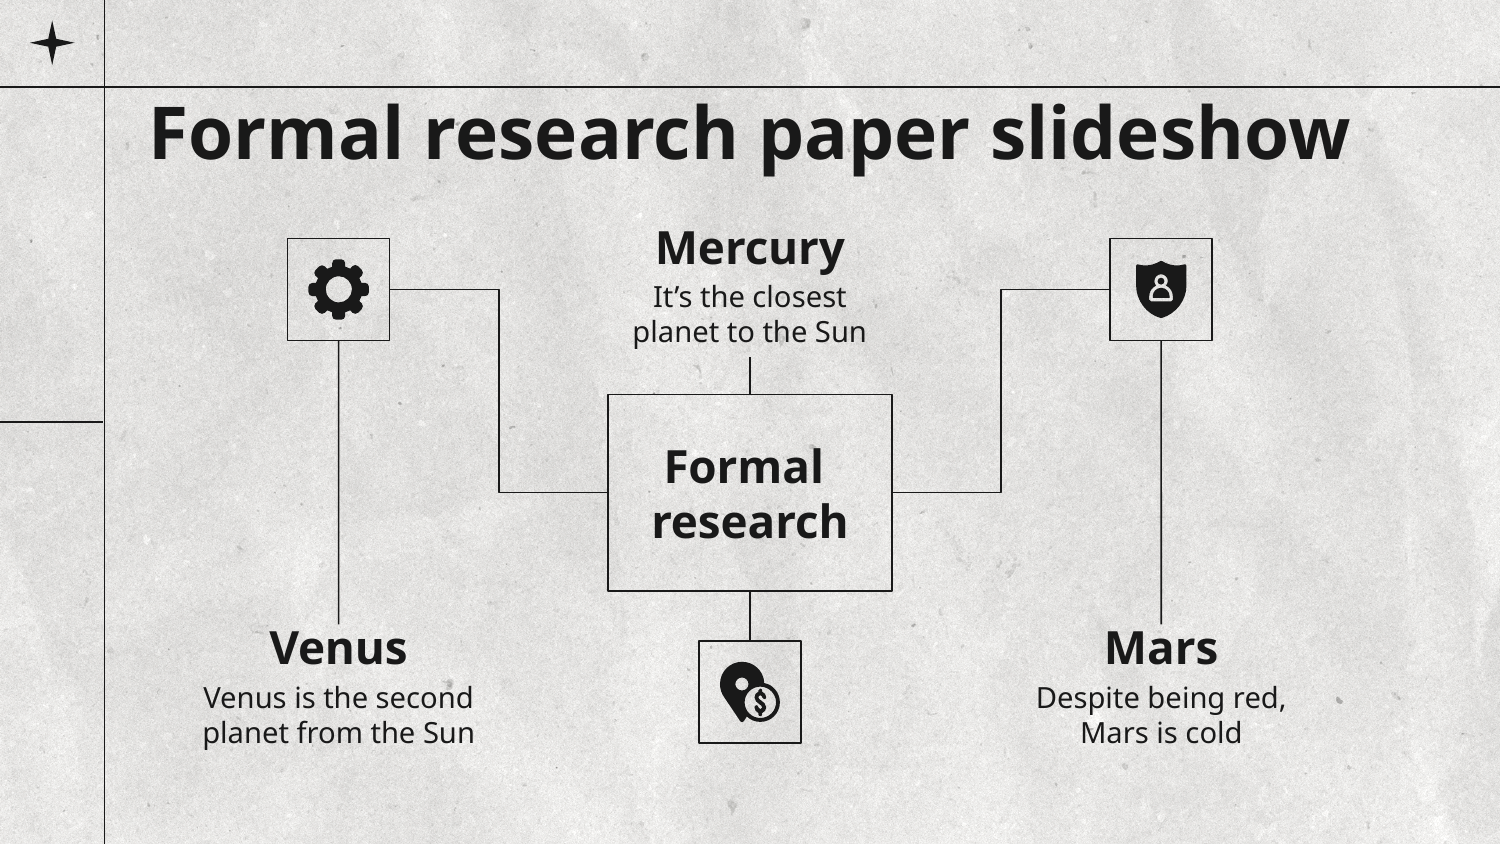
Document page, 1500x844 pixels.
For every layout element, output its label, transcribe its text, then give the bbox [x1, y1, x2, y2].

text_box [183, 624, 495, 758]
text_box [698, 640, 802, 744]
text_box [389, 289, 609, 493]
picture [0, 88, 104, 844]
picture [0, 0, 104, 86]
picture [105, 88, 1500, 844]
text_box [1005, 624, 1317, 758]
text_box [1109, 238, 1213, 341]
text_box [287, 238, 390, 341]
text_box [891, 289, 1111, 493]
text_box Formal research [607, 394, 892, 591]
title Formal research paper slideshow [118, 86, 1382, 189]
picture [105, 0, 1500, 86]
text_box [594, 223, 906, 358]
